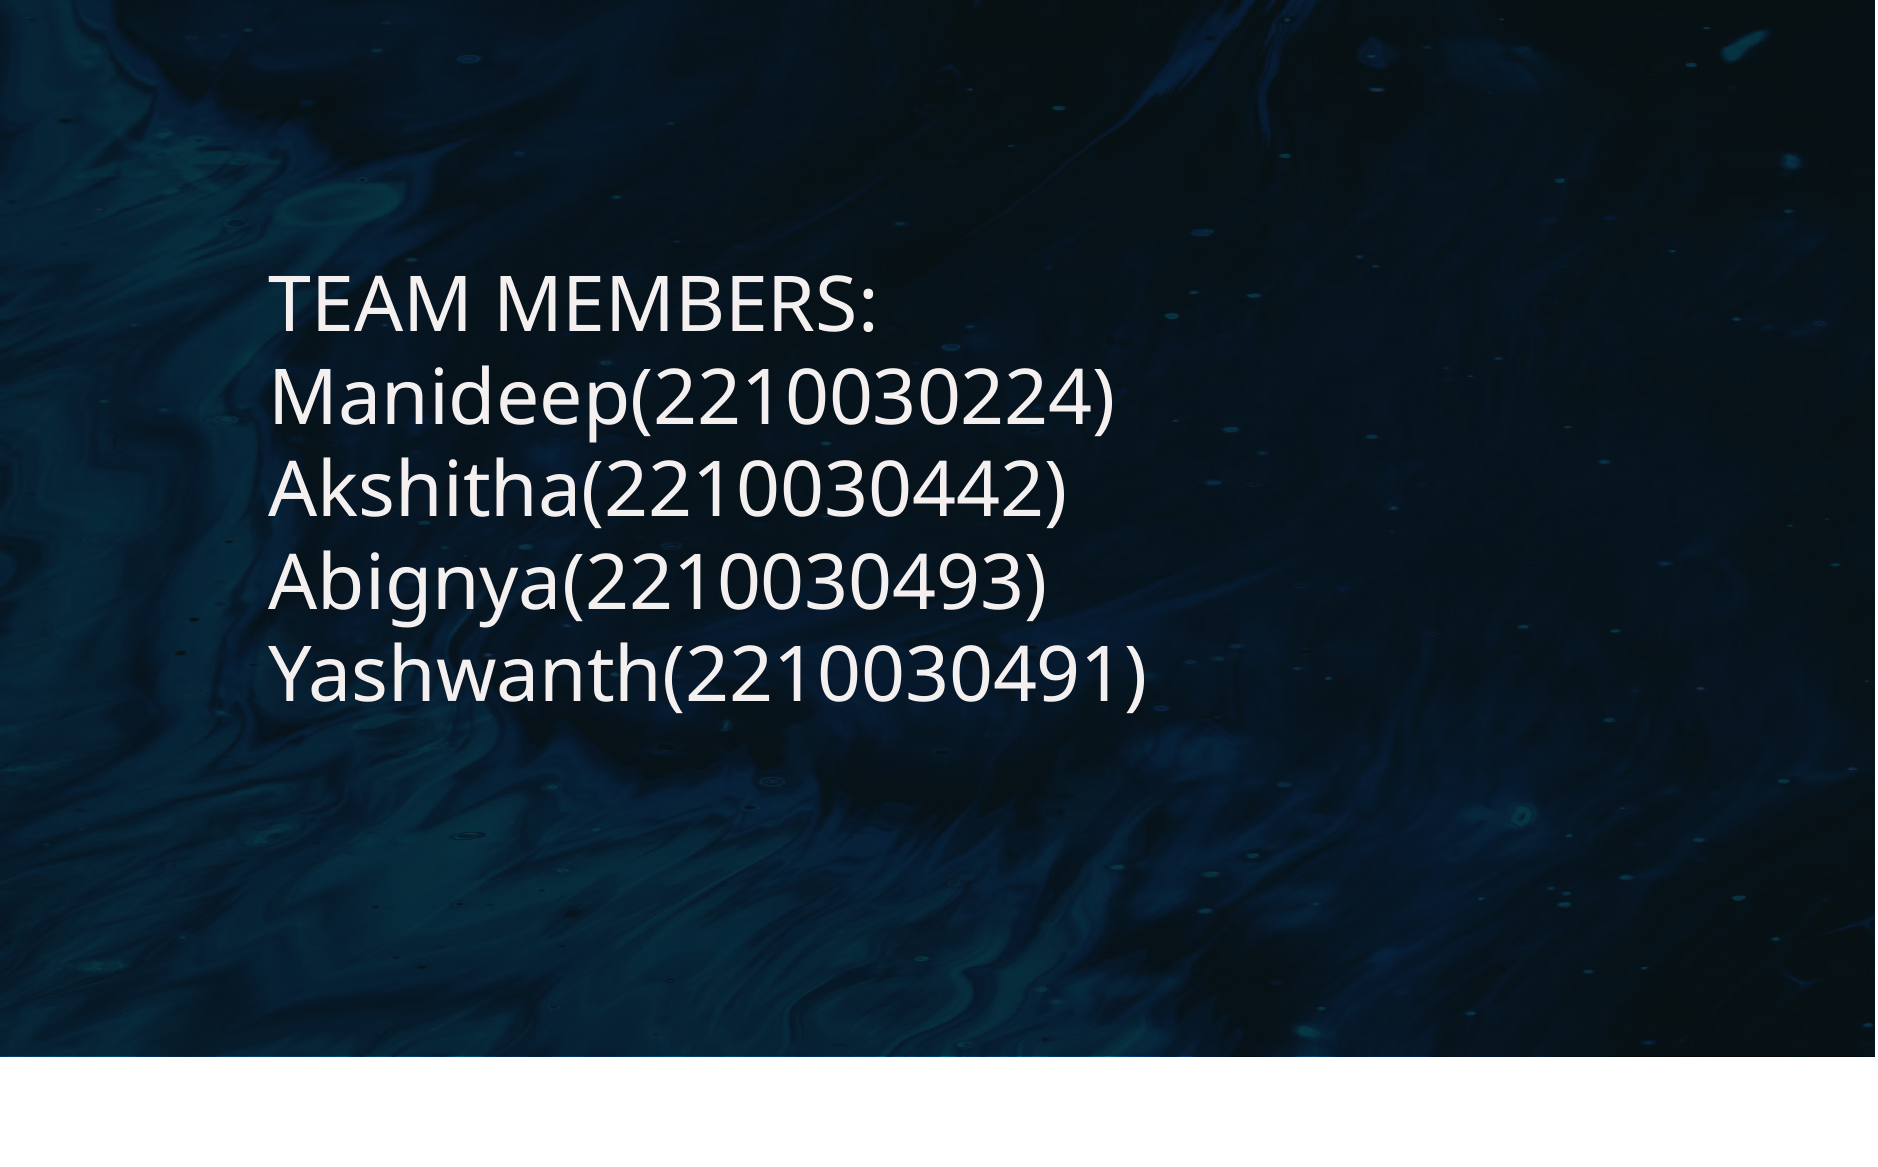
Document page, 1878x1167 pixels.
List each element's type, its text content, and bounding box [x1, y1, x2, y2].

picture [0, 0, 1875, 1057]
title TEAM MEMBERS: Manideep(2210030224) Akshitha(2210030442) Abignya(2210030493) Yashwanth(2210030491) [268, 254, 1609, 722]
